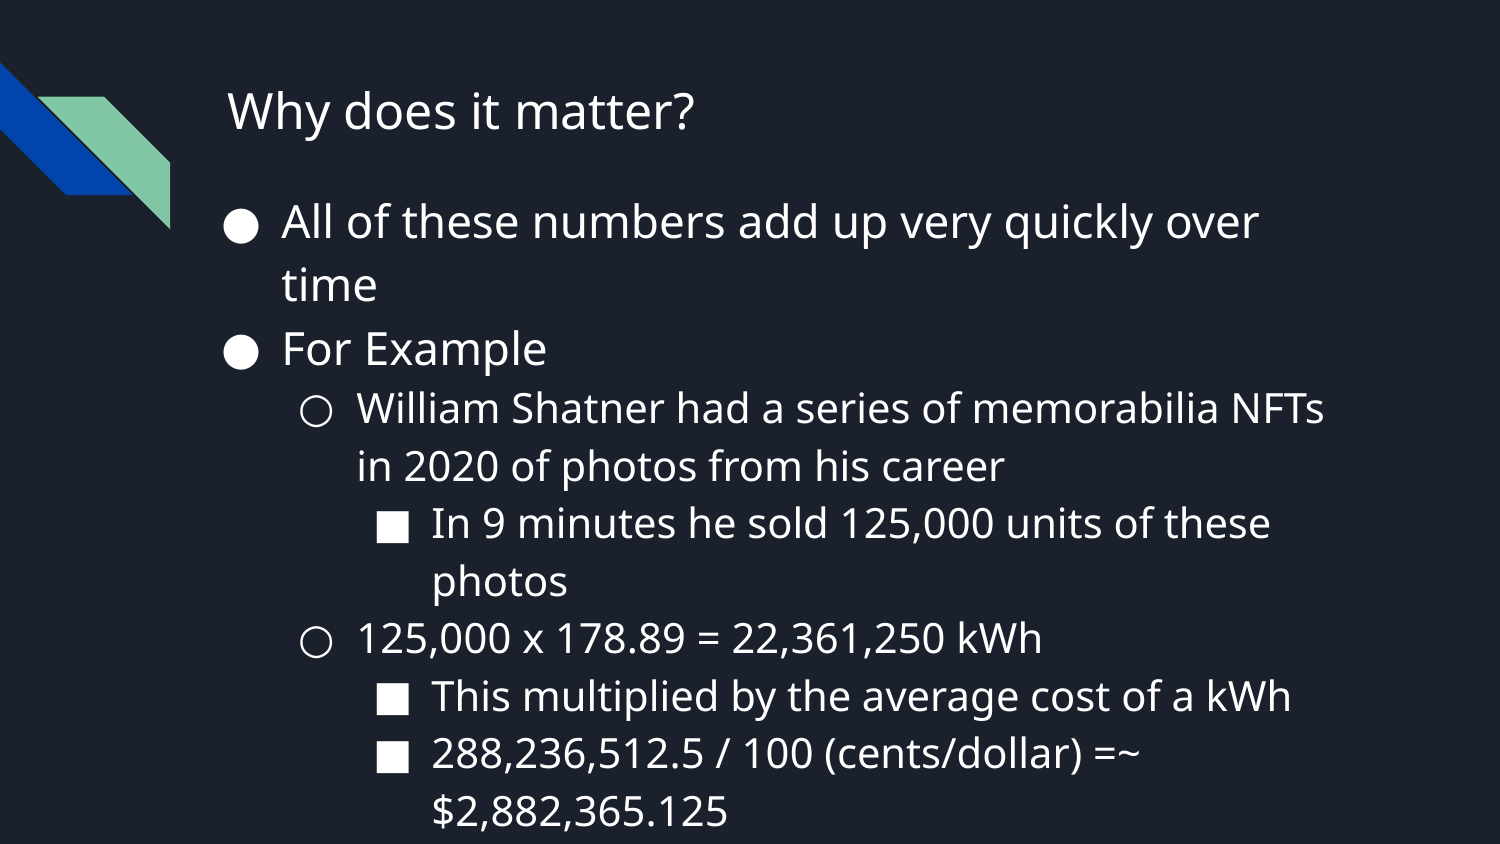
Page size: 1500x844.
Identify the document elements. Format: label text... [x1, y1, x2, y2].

title Why does it matter? [212, 64, 1368, 215]
list All of these numbers add up very quickly over time For Example William Shatner had a series of memorabilia NFTs in 2020 of photos from his career In 9 minutes he sold 125,000 units of these photos 125,000 x 178.89 = 22,361,250 kWh This multiplied by the average cost of a kWh 288,236,512.5 / 100 (cents/dollar) =~ $2,882,365.125 [191, 169, 1347, 648]
